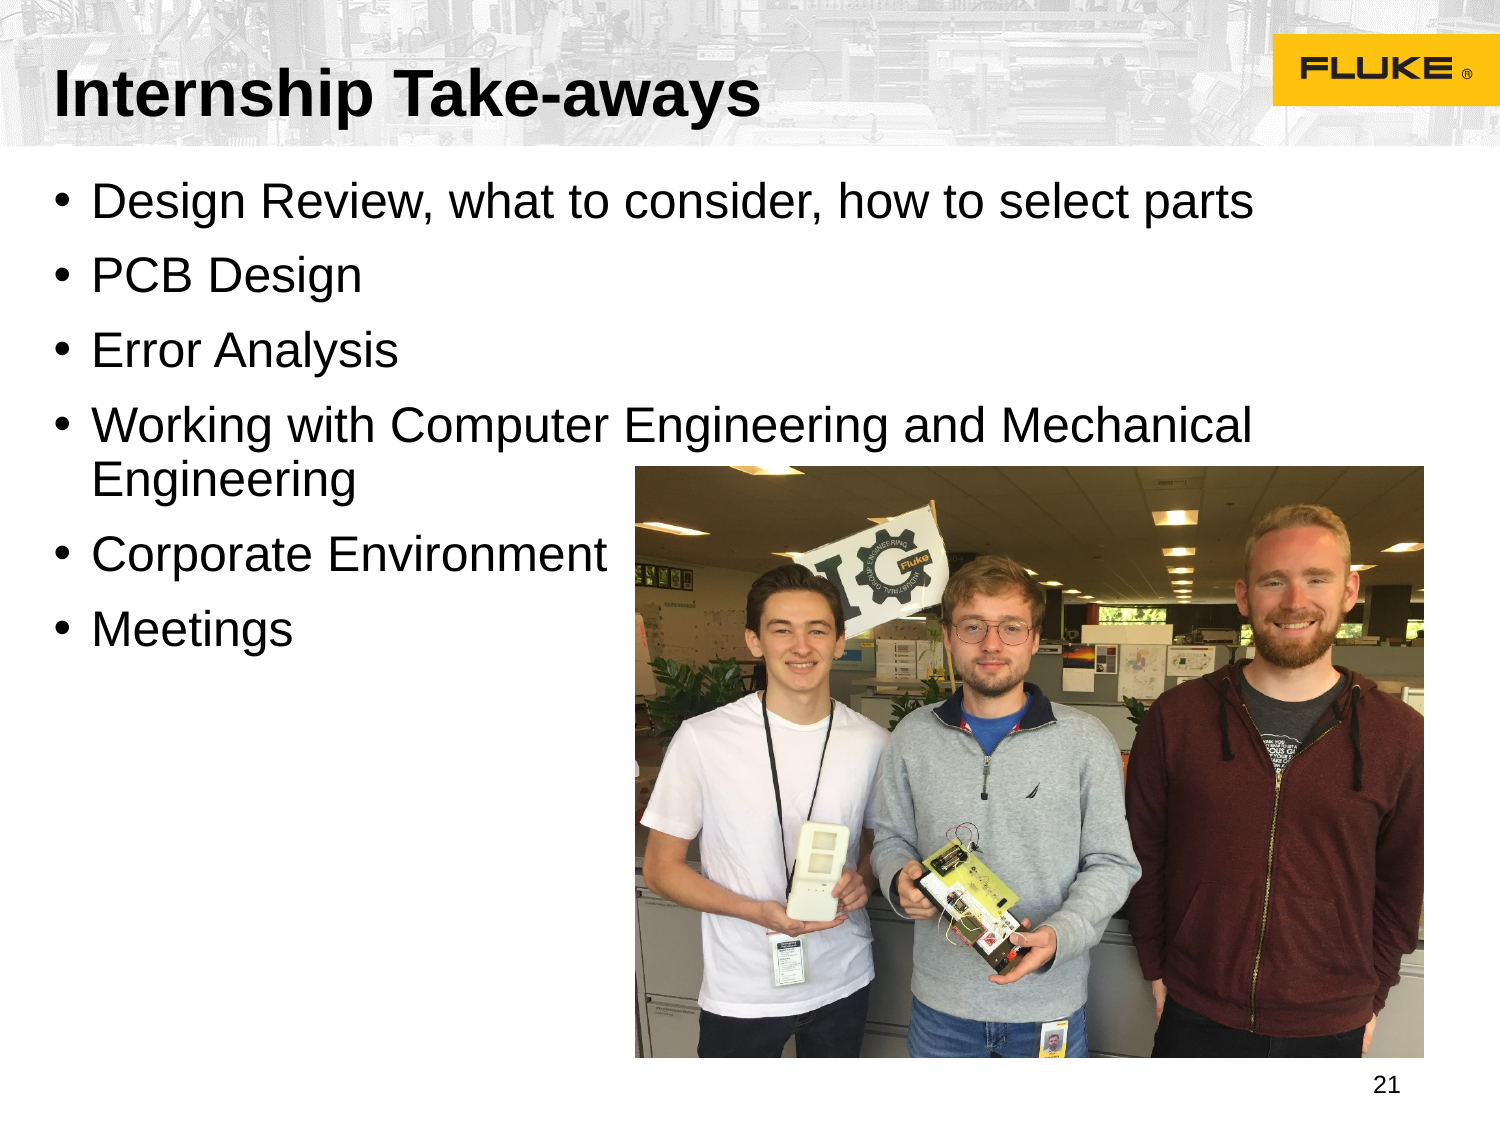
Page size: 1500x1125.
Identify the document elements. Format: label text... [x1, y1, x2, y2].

picture [0, 0, 1500, 1125]
title Internship Take-aways [38, 49, 1260, 140]
list Design Review, what to consider, how to select parts PCB Design Error Analysis Working with Computer Engineering and Mechanical Engineering Corporate Environment Meetings [38, 167, 1455, 882]
text_box 21 [1358, 1060, 1424, 1106]
